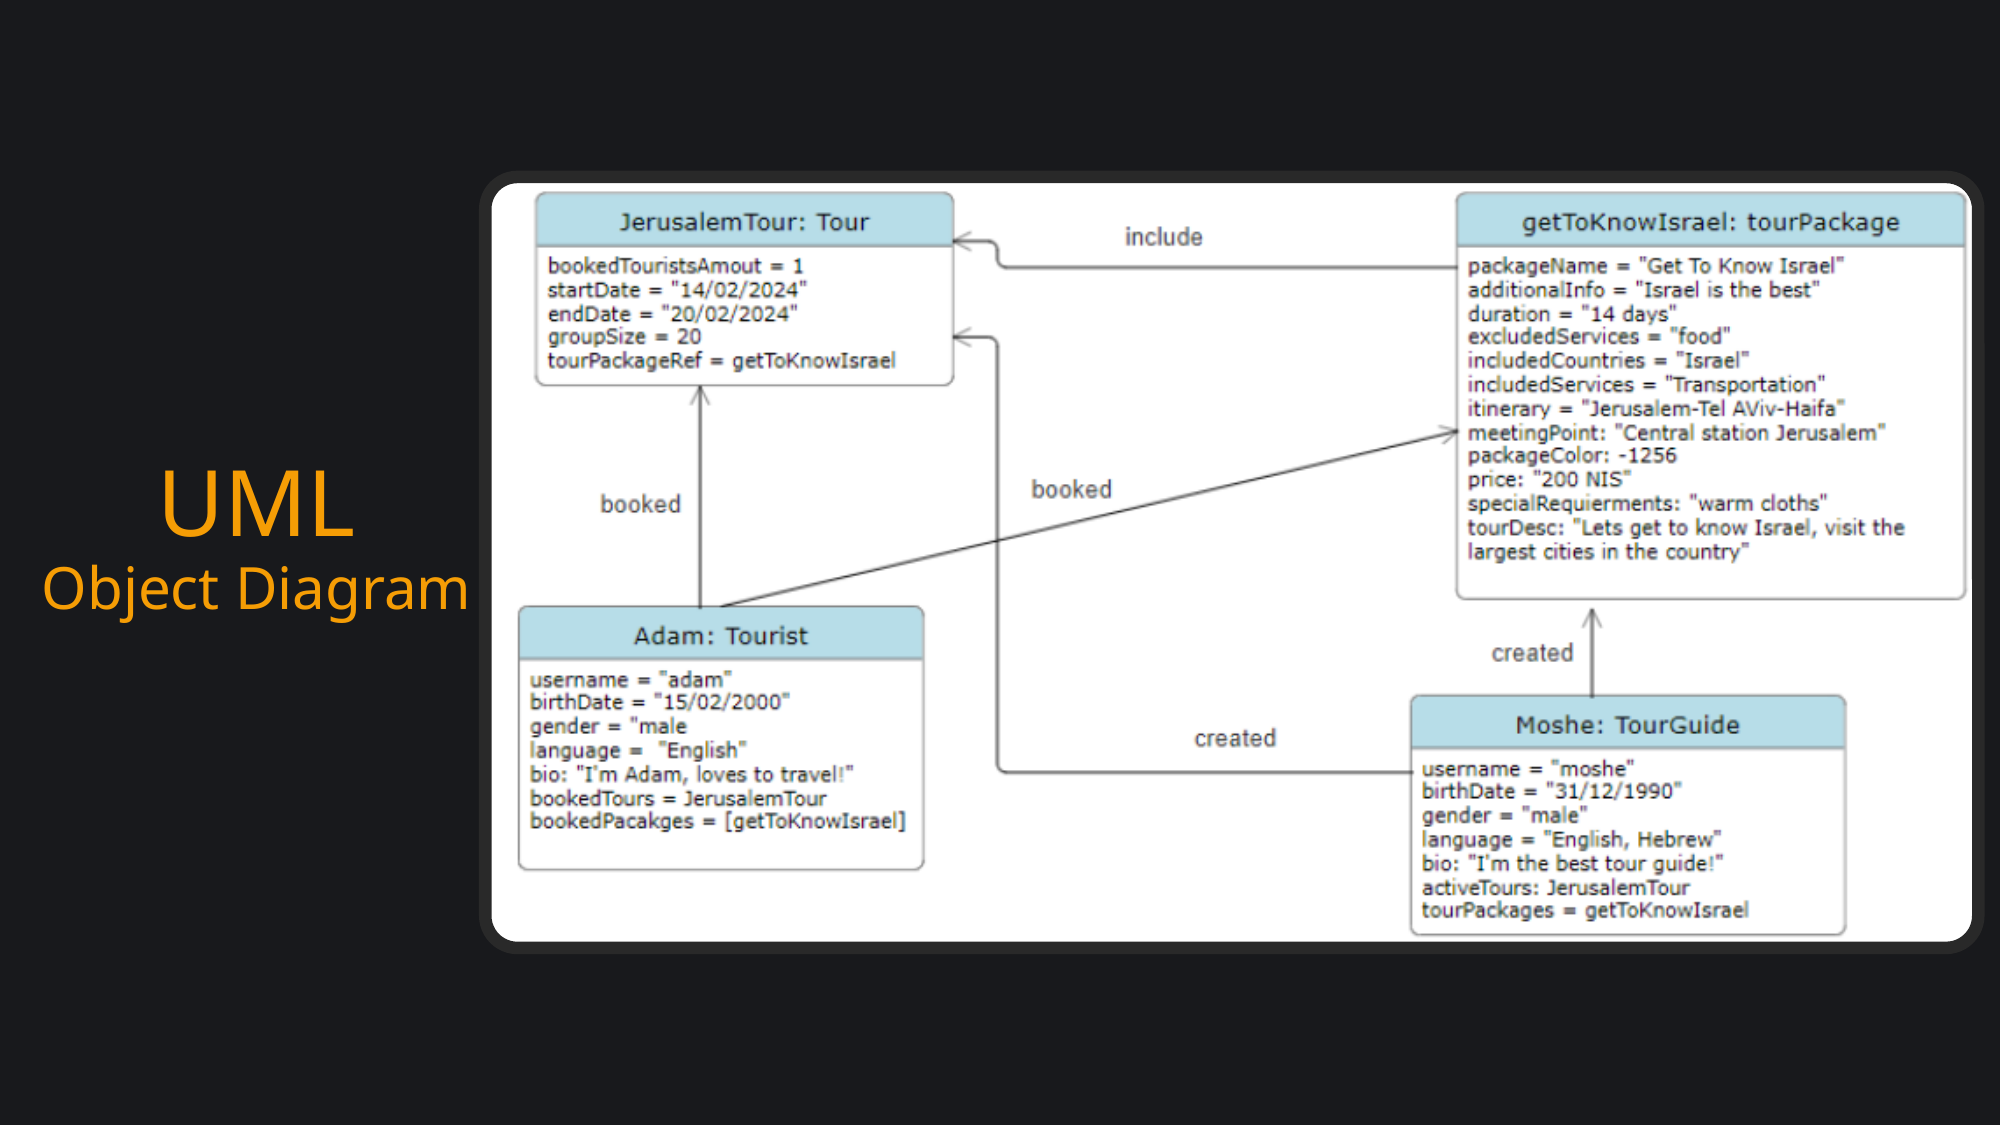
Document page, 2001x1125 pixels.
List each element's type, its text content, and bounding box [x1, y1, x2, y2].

picture [485, 176, 1979, 948]
text_box Object Diagram [0, 543, 478, 629]
text_box UML [84, 398, 429, 616]
